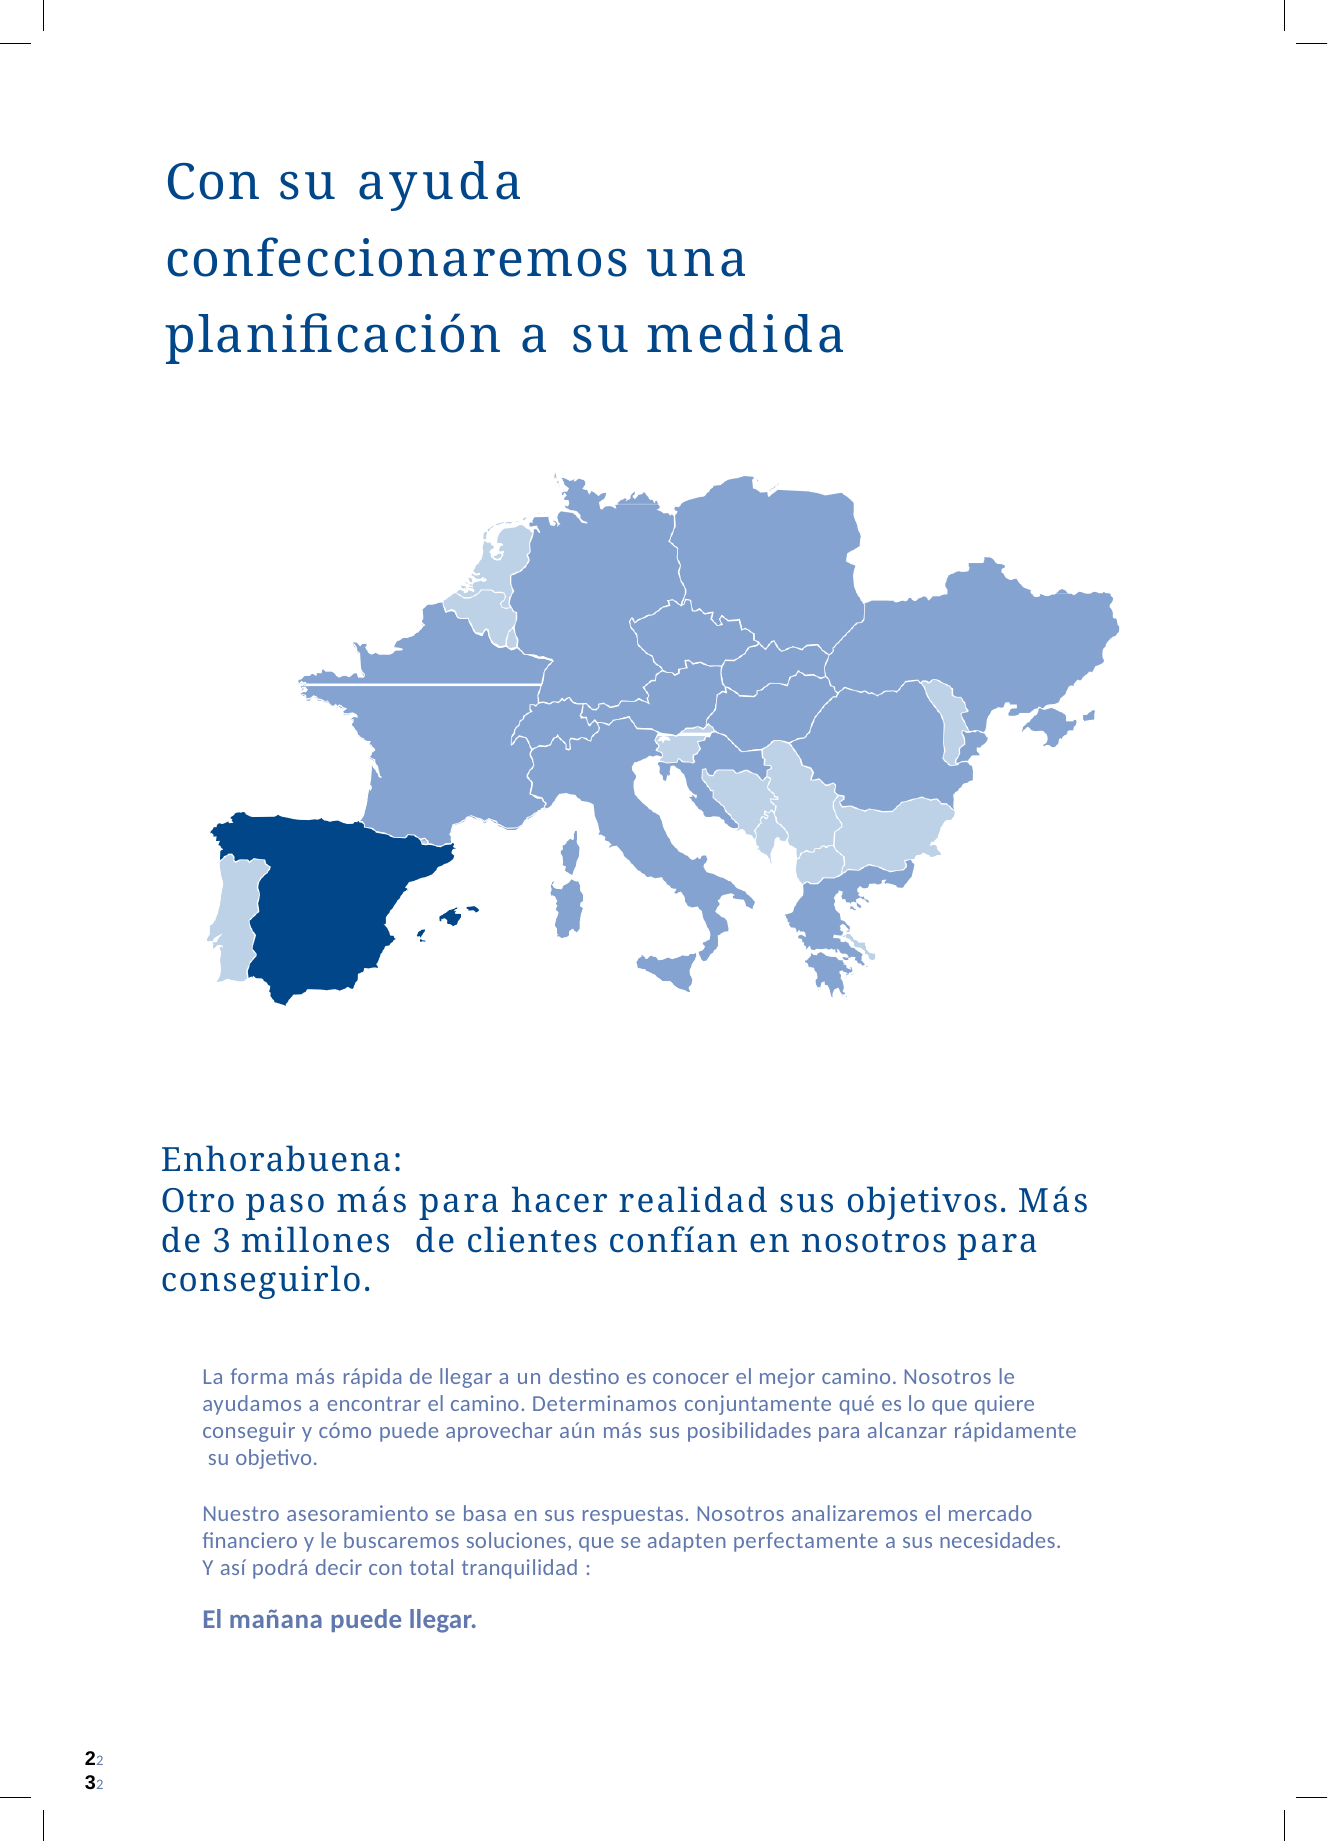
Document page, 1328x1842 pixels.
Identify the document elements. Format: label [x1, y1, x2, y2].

title [162, 130, 966, 441]
text_box [200, 1358, 1084, 1635]
text_box [82, 1743, 108, 1794]
text_box [206, 471, 1120, 1007]
text_box [158, 1136, 1142, 1299]
